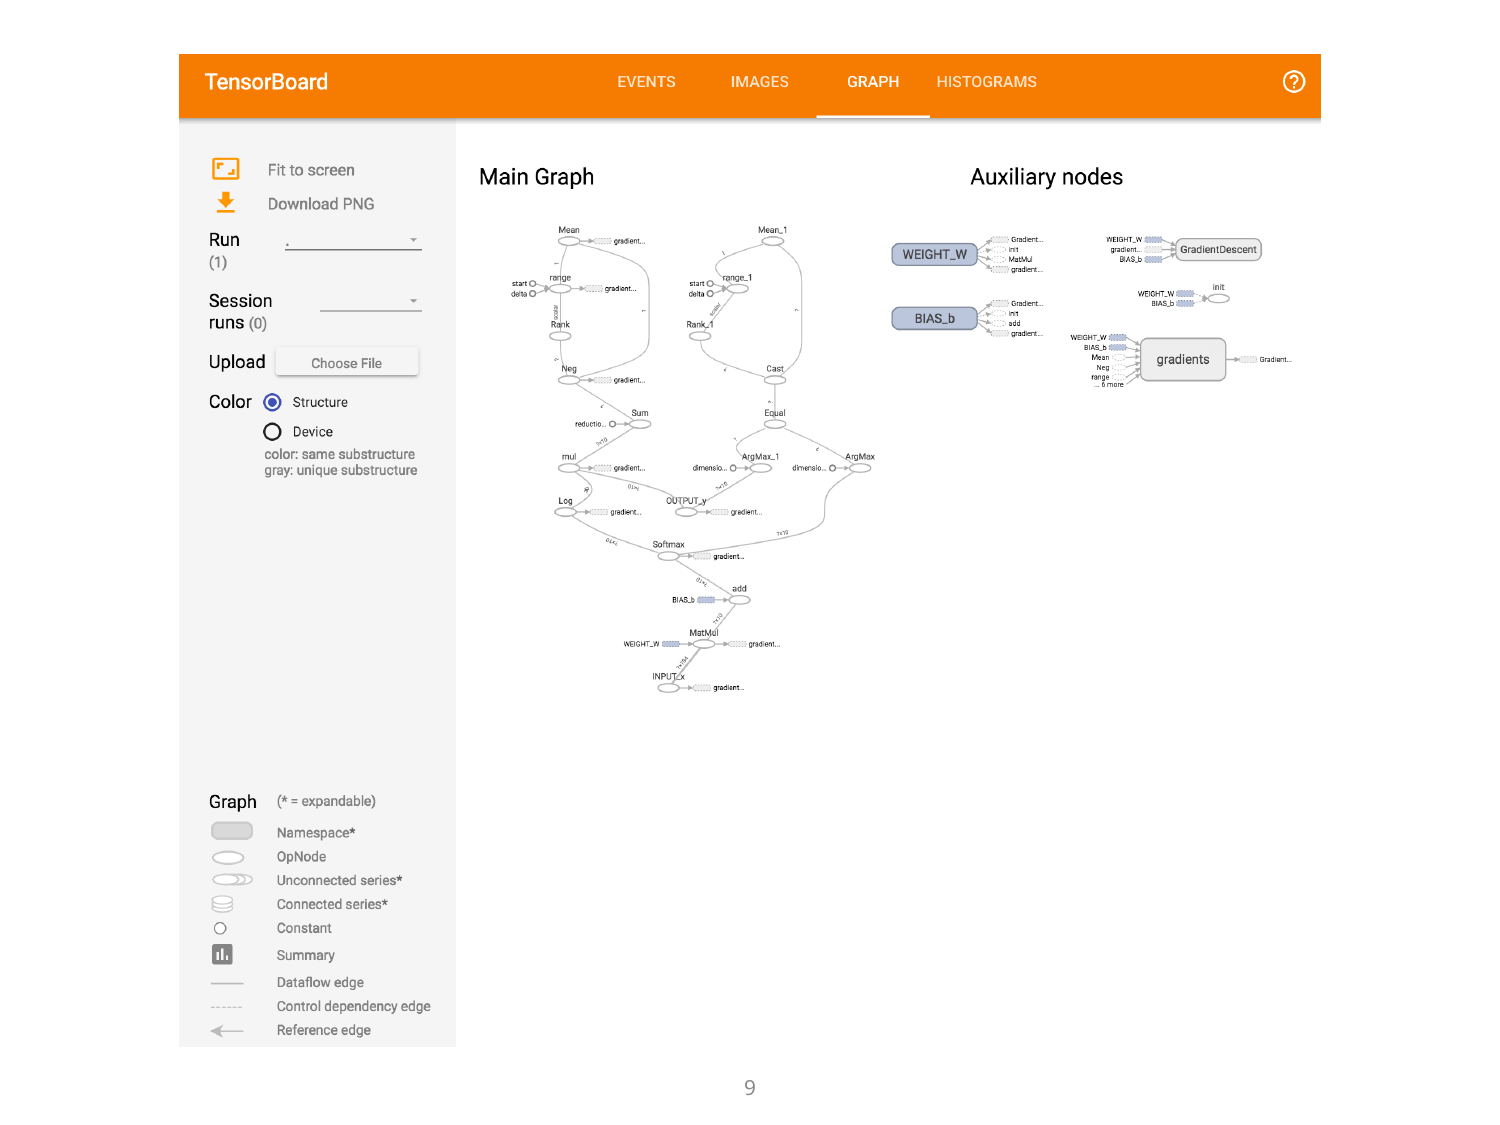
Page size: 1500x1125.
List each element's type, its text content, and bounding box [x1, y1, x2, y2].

slide_number 9 [575, 1058, 925, 1119]
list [179, 54, 1321, 1048]
